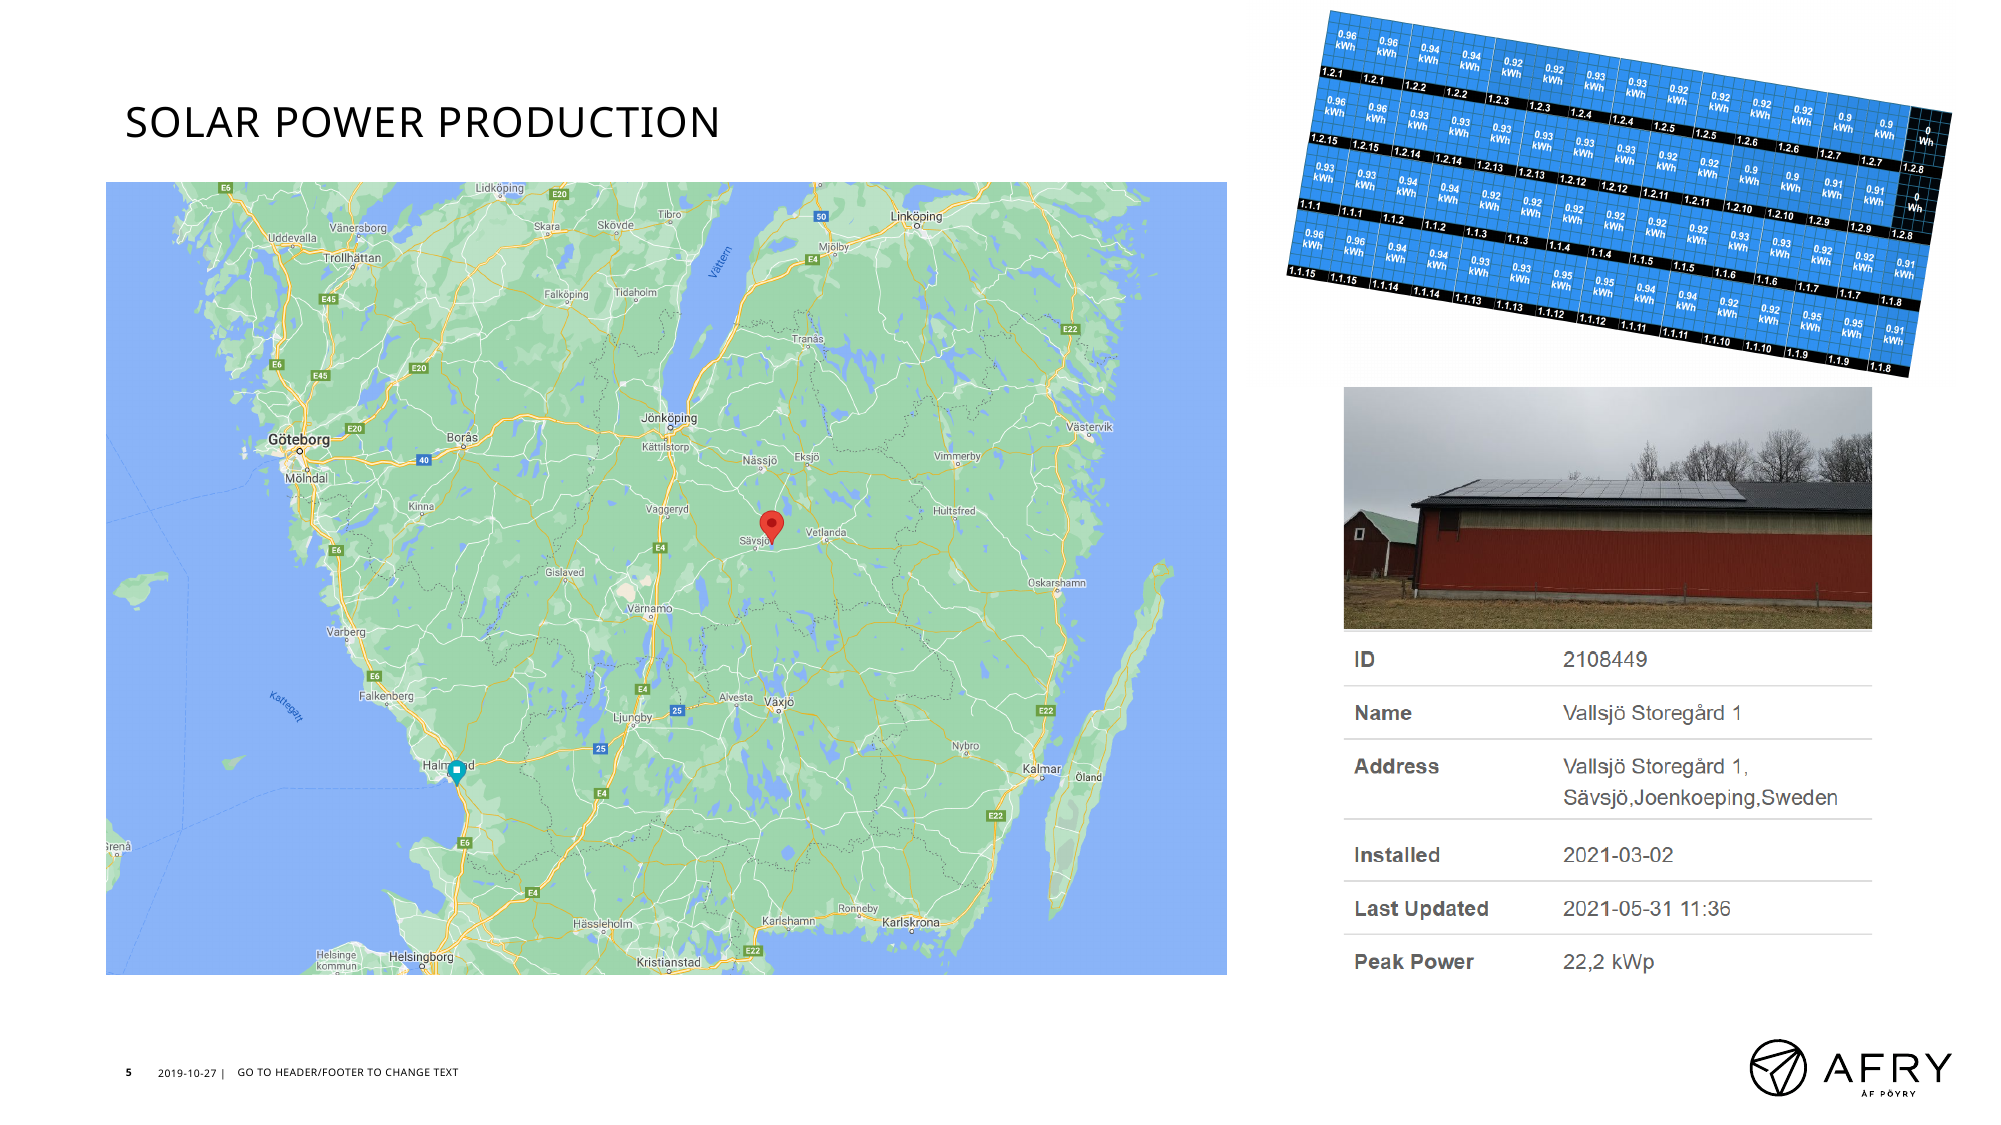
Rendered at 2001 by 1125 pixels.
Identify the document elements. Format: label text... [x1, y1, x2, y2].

picture [1246, 0, 1956, 987]
footer GO TO HEADER/FOOTER TO CHANGE TEXT [237, 1057, 959, 1089]
list Solar power production [125, 76, 959, 146]
slide_number 5 [125, 1057, 158, 1089]
picture [106, 181, 1227, 975]
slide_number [158, 1057, 237, 1089]
